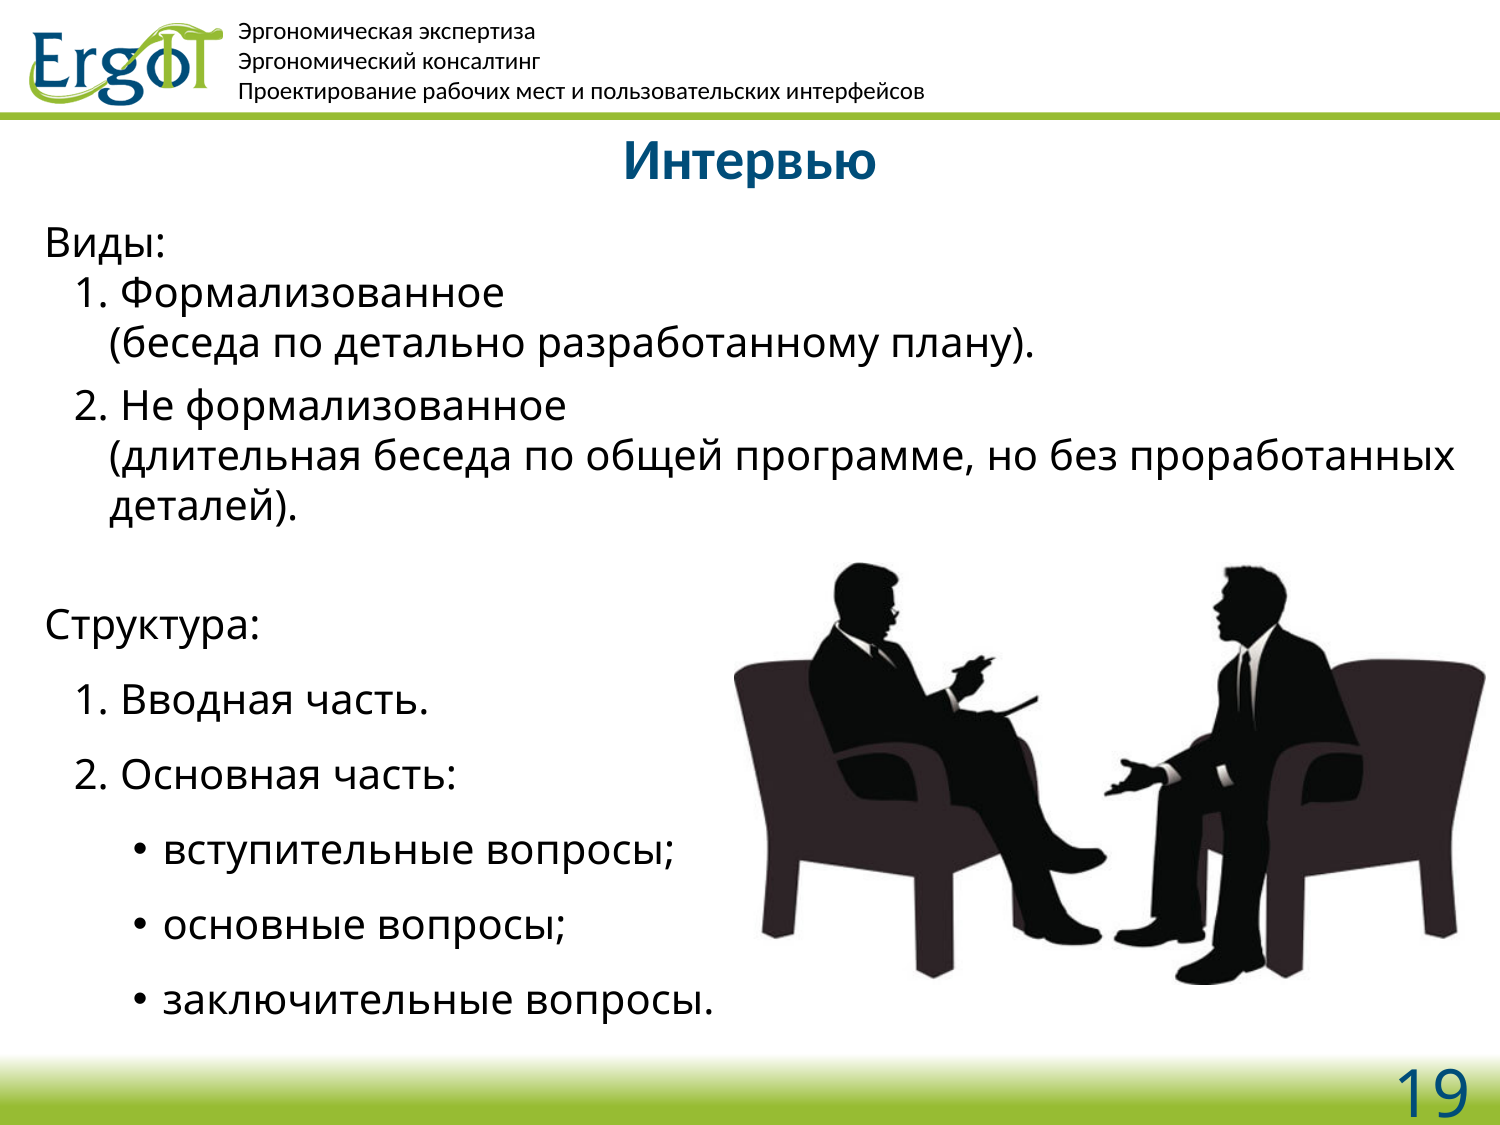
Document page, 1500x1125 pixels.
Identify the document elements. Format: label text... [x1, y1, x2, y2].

picture [29, 23, 223, 106]
text_box Интервью [0, 129, 1500, 199]
text_box Структура: Вводная часть. Основная часть: вступительные вопросы; основные вопросы; заключительные вопросы. [29, 565, 1164, 1031]
text_box Эргономическая экспертиза Эргономический консалтинг Проектирование рабочих мест и пользовательских интерфейсов [223, 7, 1365, 110]
slide_number 19 [1135, 1066, 1486, 1125]
text_box Виды: Формализованное (беседа по детально разработанному плану). Не формализованное (длительная беседа по общей программе, но без проработанных деталей). [29, 196, 1471, 537]
picture [733, 562, 1486, 985]
text_box [0, 1053, 1500, 1125]
